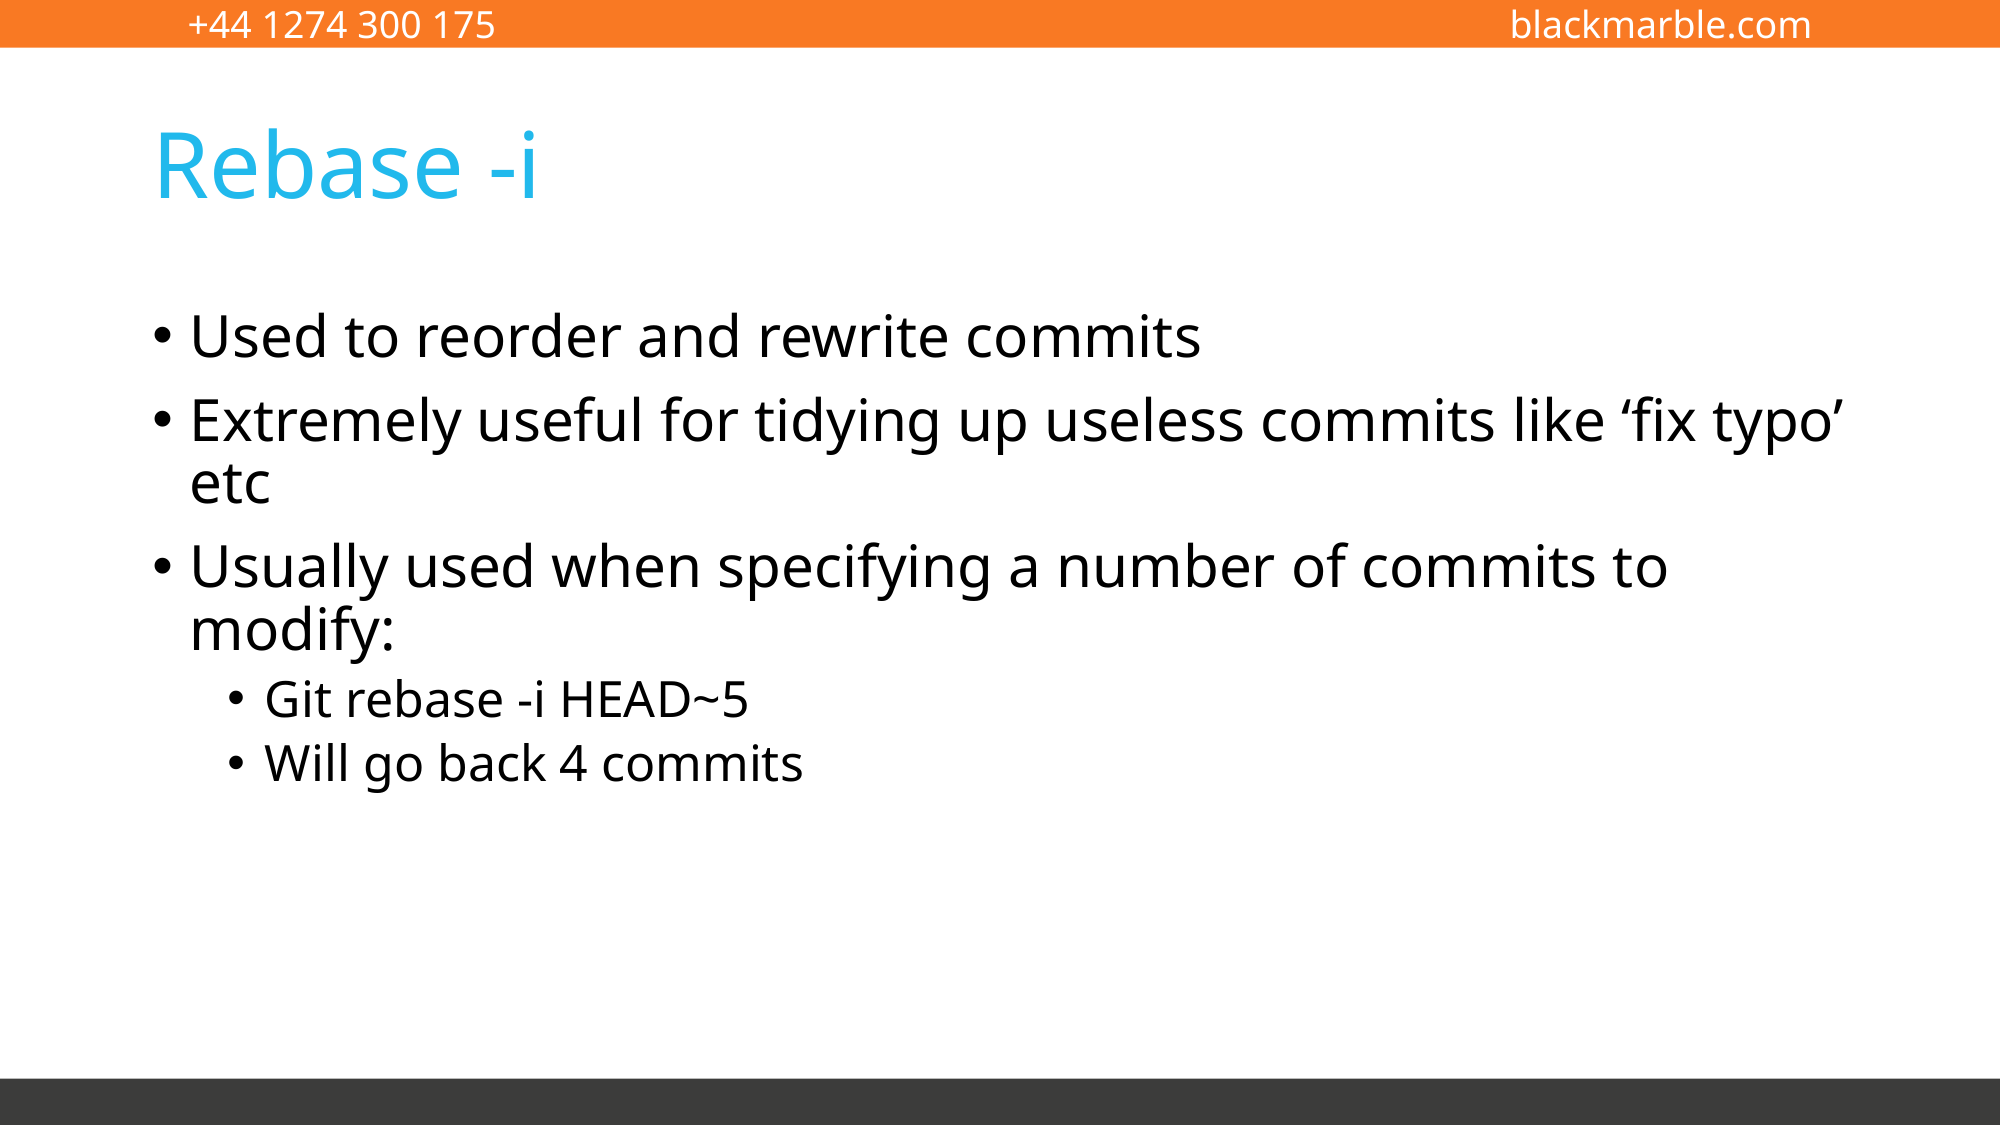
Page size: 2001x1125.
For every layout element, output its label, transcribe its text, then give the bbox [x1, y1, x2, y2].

title Rebase -i [137, 59, 1863, 278]
list Used to reorder and rewrite commits Extremely useful for tidying up useless commits like ‘fix typo’ etc Usually used when specifying a number of commits to modify: Git rebase -i HEAD~5 Will go back 4 commits [137, 299, 1863, 1014]
